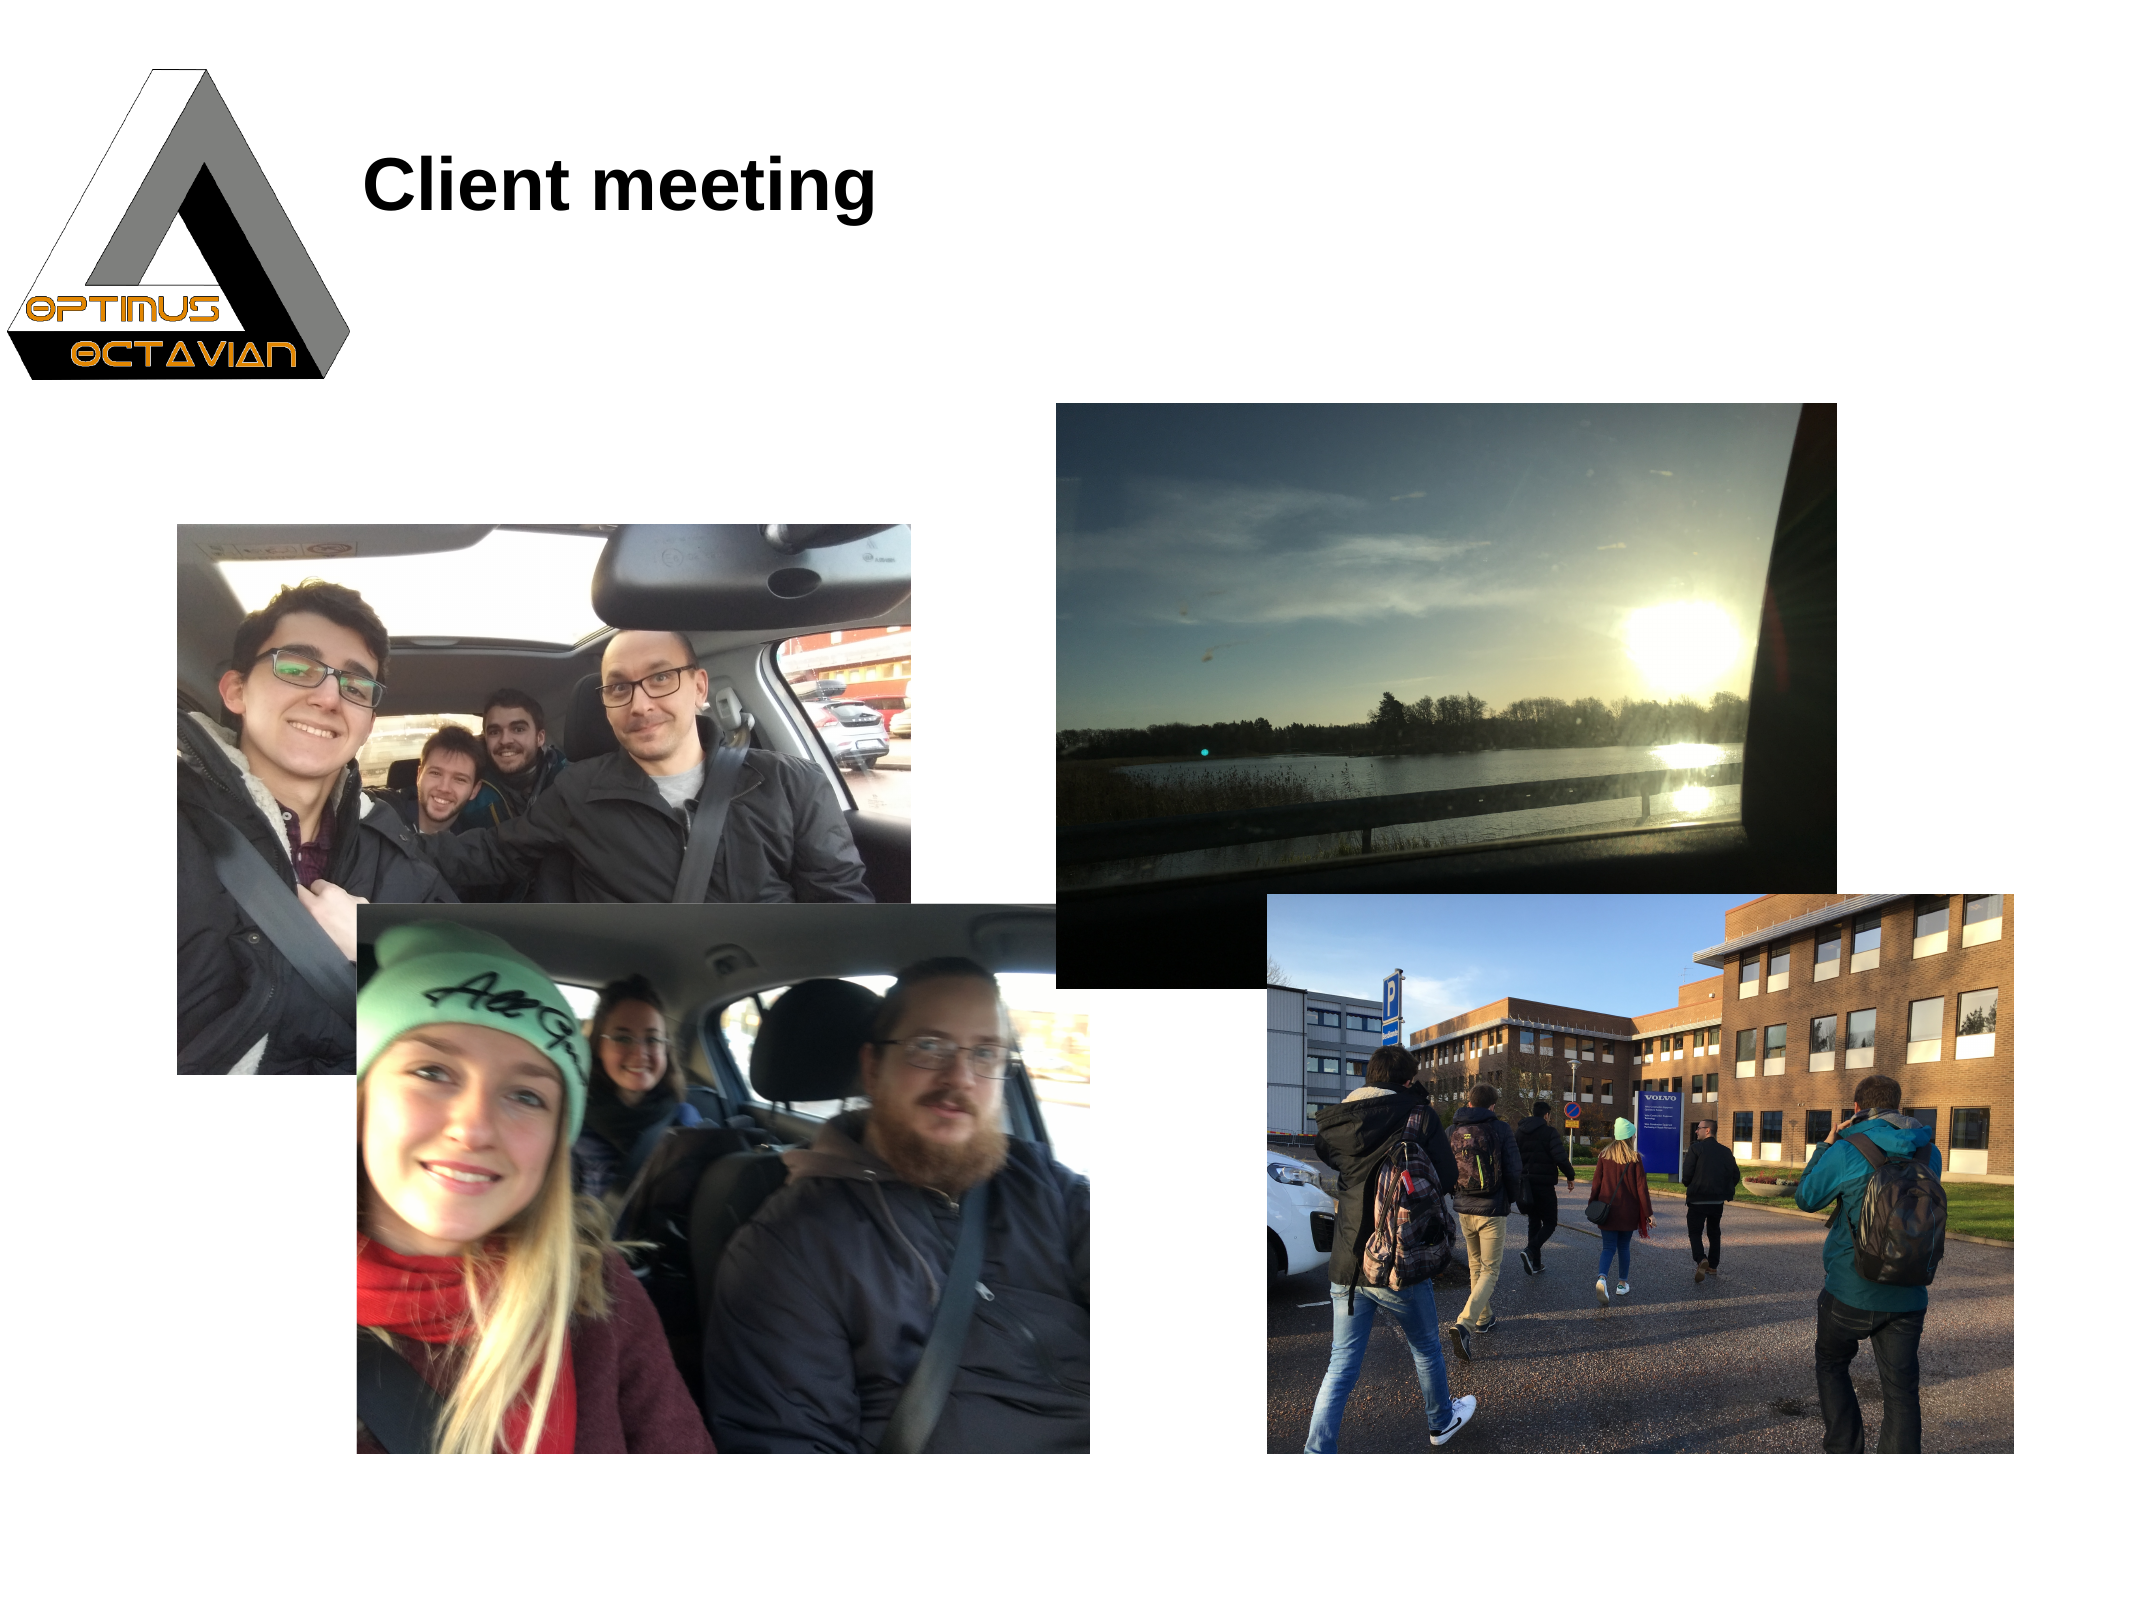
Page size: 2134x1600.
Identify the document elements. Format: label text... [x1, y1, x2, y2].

title Client meeting [347, 66, 2134, 296]
picture [7, 69, 350, 380]
picture [176, 403, 2015, 1455]
